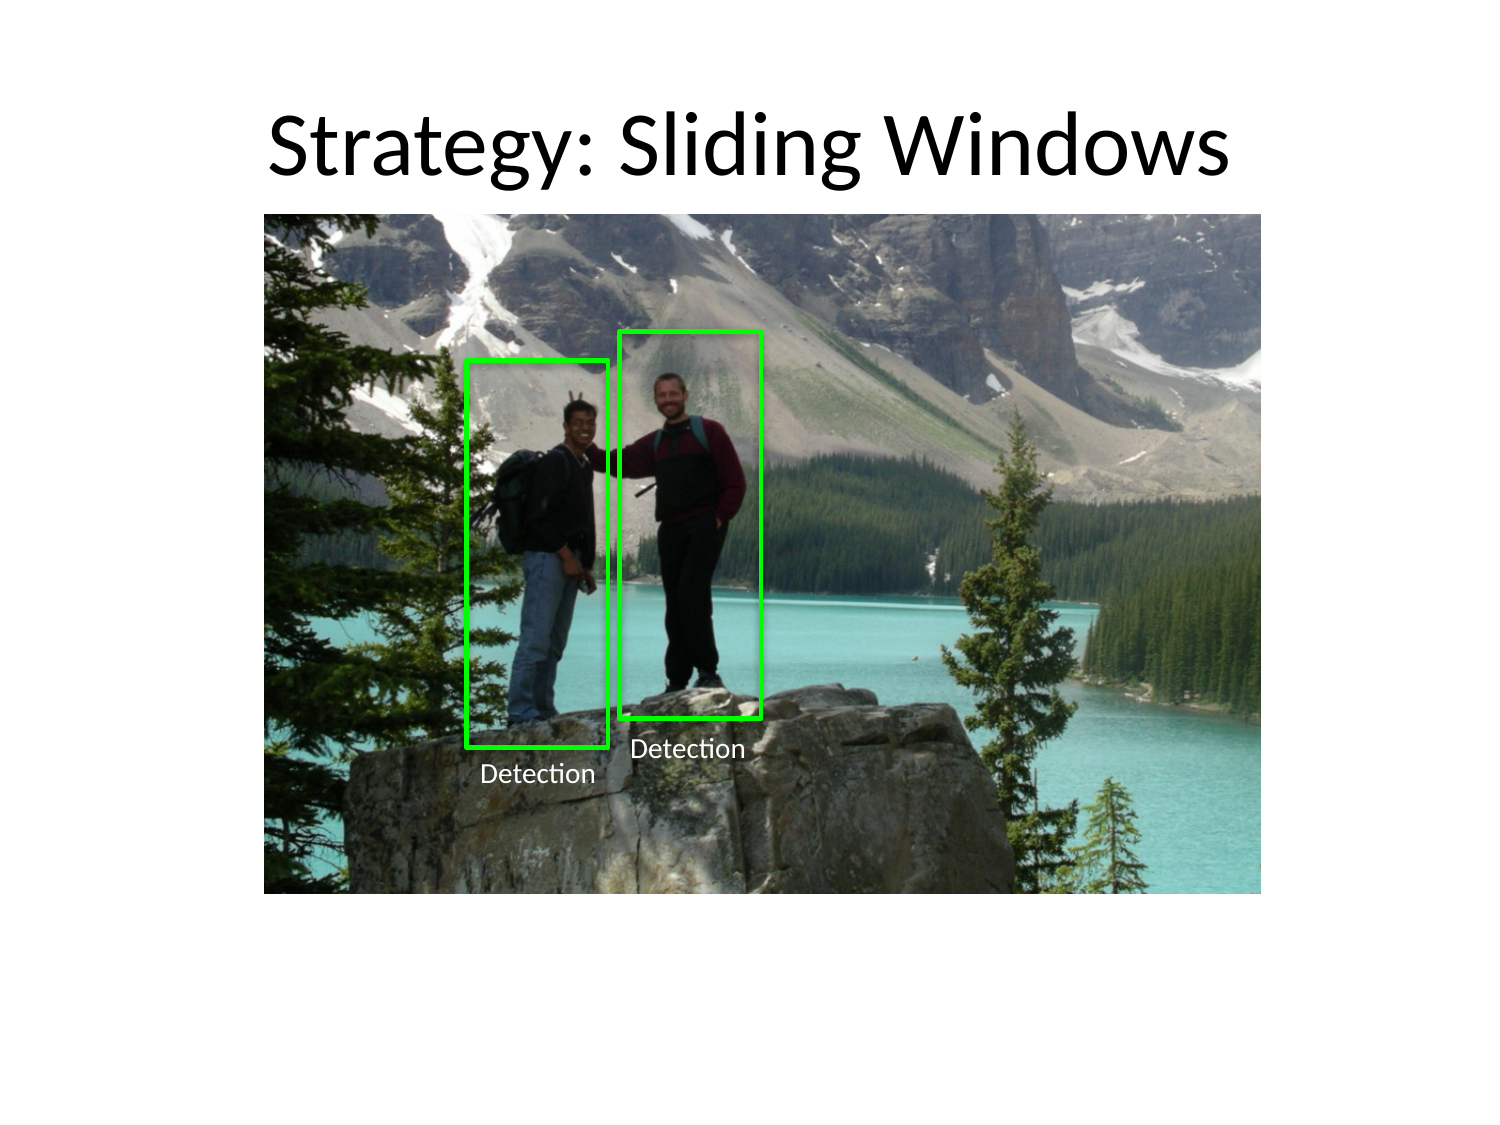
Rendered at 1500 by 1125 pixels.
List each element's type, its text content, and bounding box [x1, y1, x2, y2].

picture [264, 214, 1261, 895]
title Strategy: Sliding Windows [75, 45, 1425, 233]
